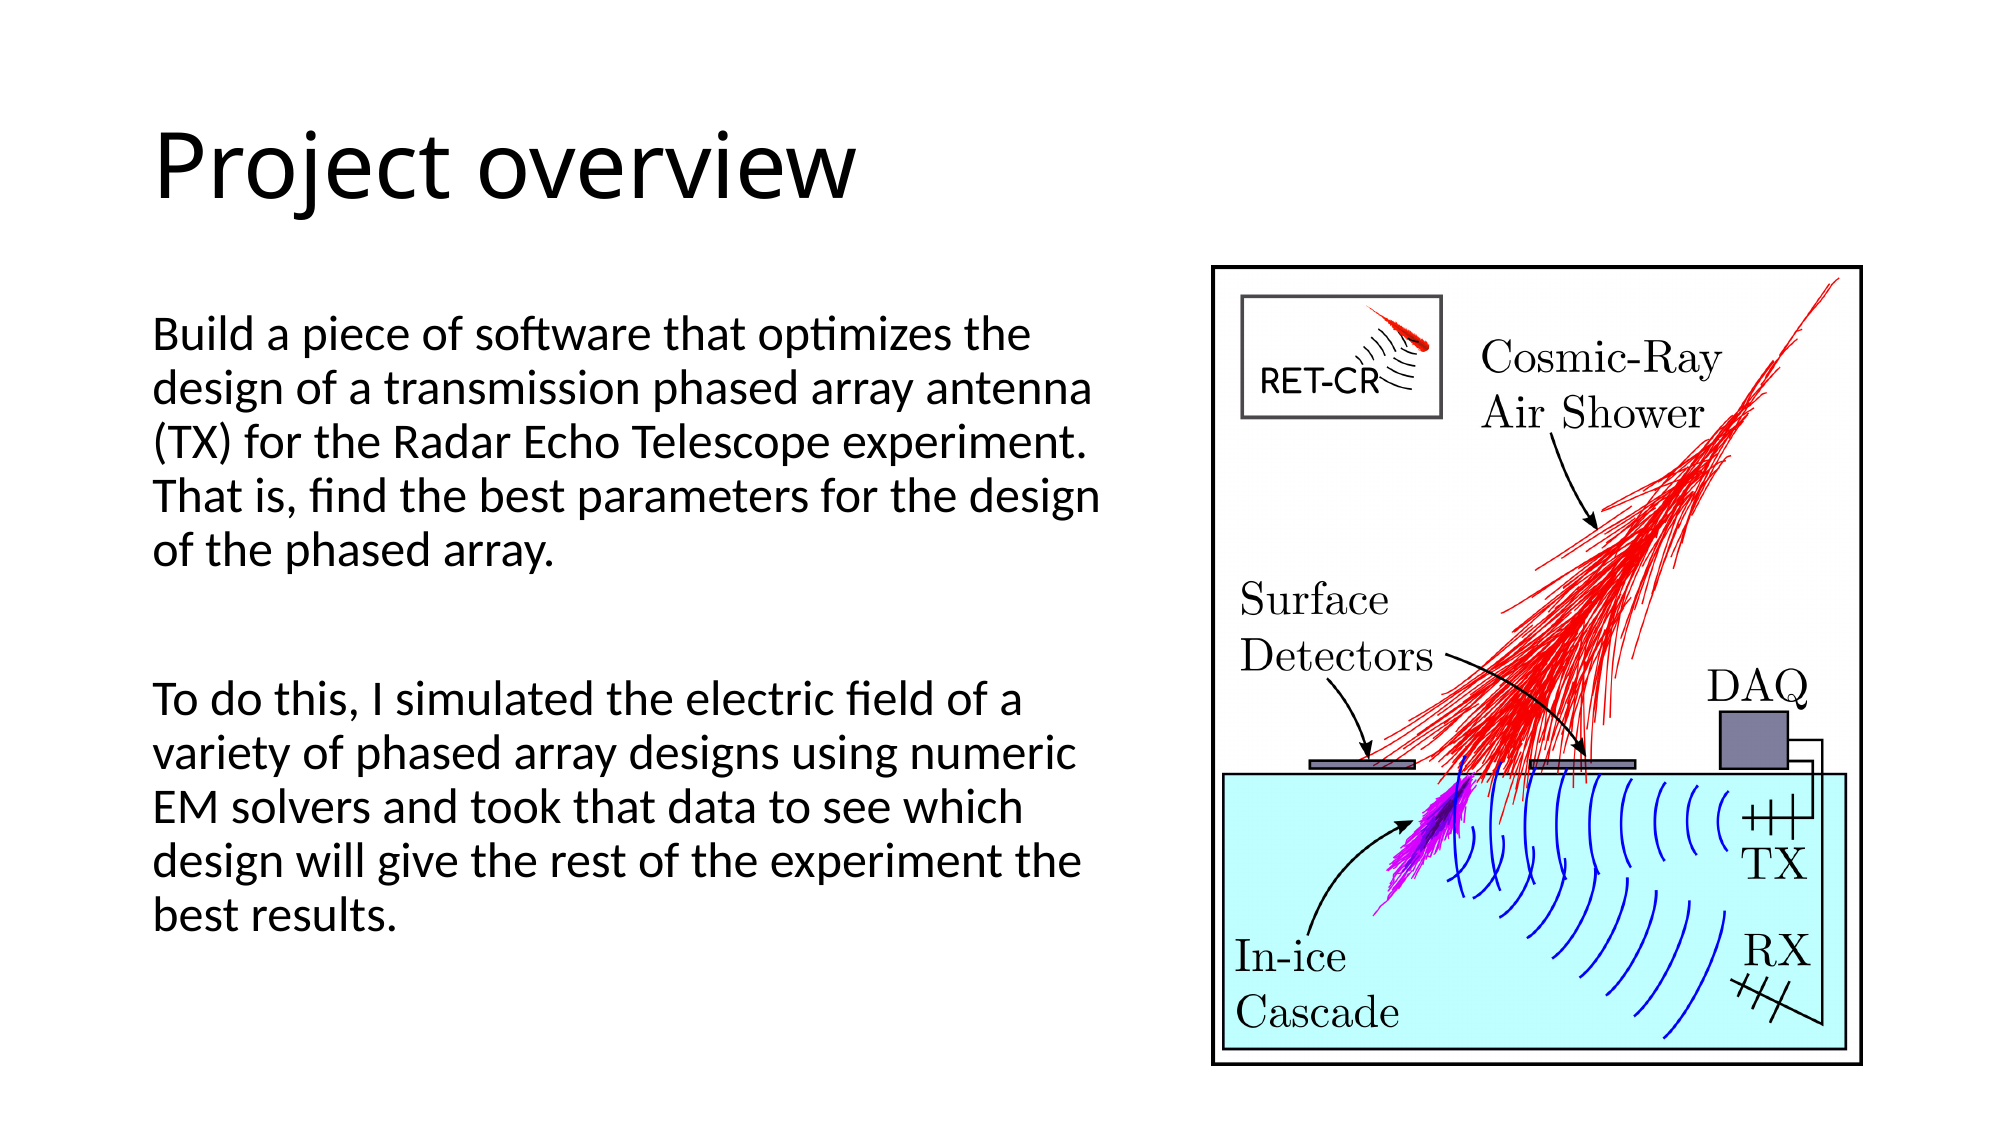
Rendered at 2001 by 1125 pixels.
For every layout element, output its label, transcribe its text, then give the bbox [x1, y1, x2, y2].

title Project overview [137, 59, 1863, 278]
picture [1211, 265, 1863, 1066]
list Build a piece of software that optimizes the design of a transmission phased array antenna (TX) for the Radar Echo Telescope experiment. That is, find the best parameters for the design of the phased array. To do this, I simulated the electric field of a variety of phased array designs using numeric EM solvers and took that data to see which design will give the rest of the experiment the best results. [137, 299, 1168, 1066]
